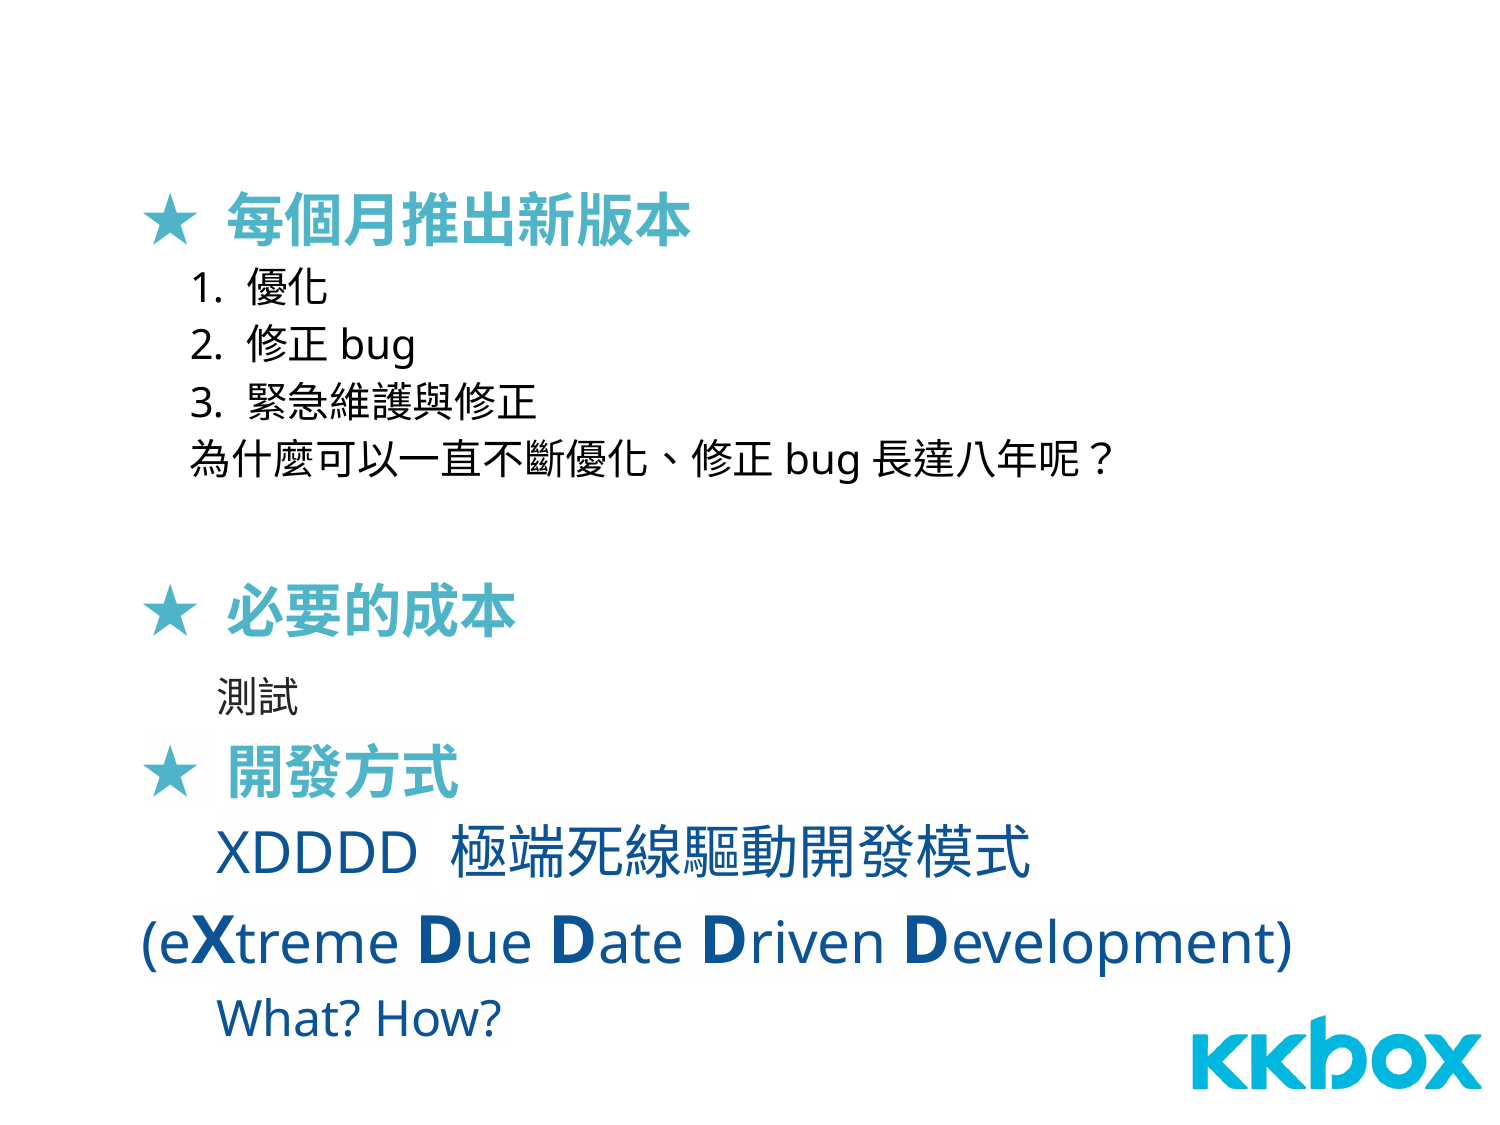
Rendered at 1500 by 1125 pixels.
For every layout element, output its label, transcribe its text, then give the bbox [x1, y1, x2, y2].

picture [1180, 1002, 1488, 1113]
list ★ 每個月推出新版本 優化 修正bug 緊急維護與修正 為什麼可以一直不斷優化、修正bug長達八年呢？ ★ 必要的成本 測試 ★ 開發方式 XDDDD 極端死線驅動開發模式 (eXtreme Due Date Driven Development) What? How? [51, 157, 1449, 965]
